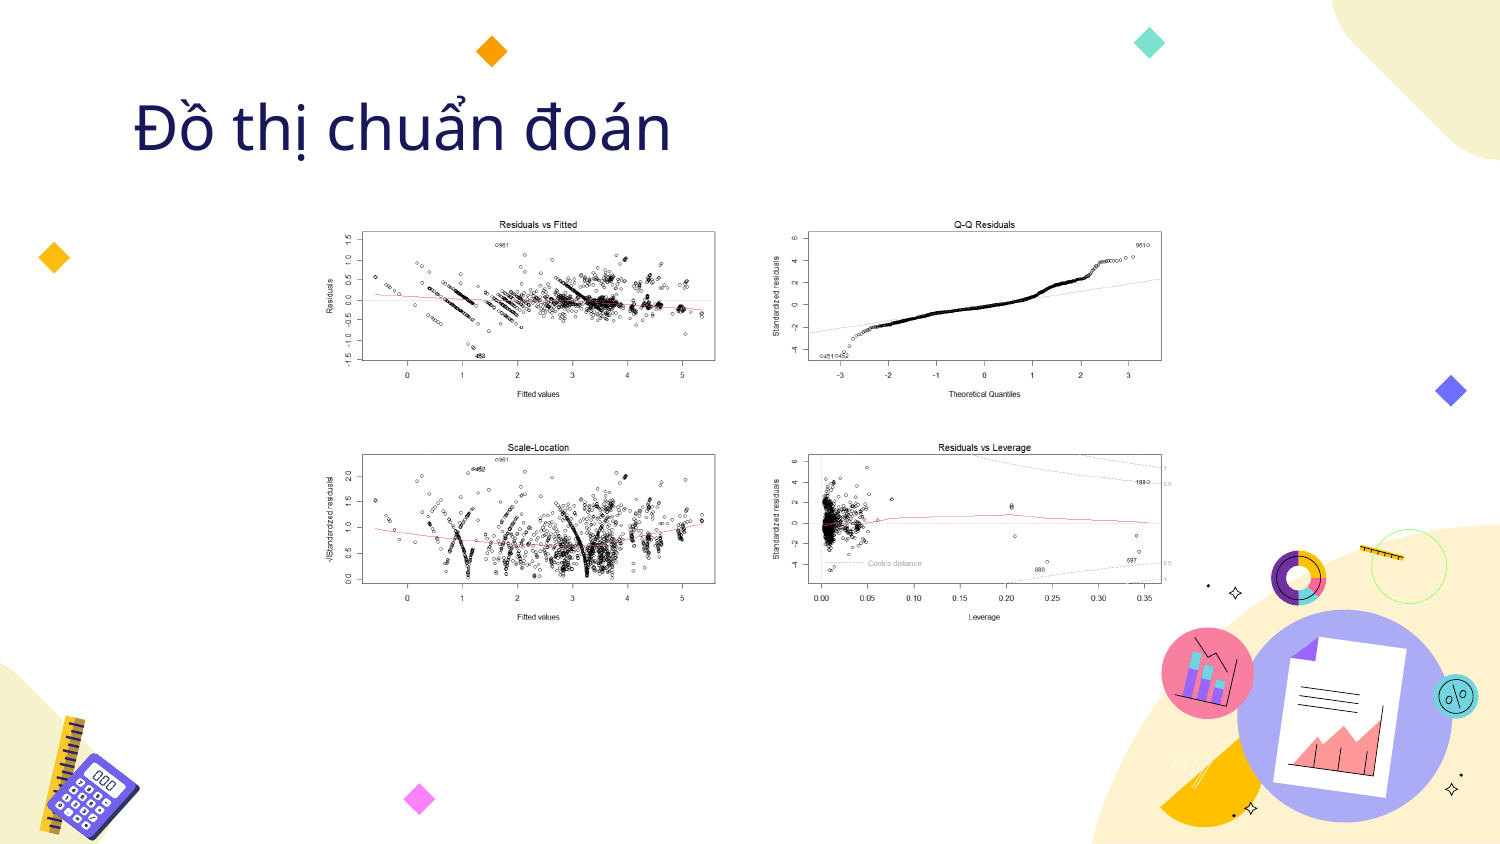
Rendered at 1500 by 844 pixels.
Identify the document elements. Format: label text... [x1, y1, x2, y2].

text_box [1091, 524, 1500, 844]
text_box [19, 721, 106, 829]
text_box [49, 753, 137, 840]
title Đồ thị chuẩn đoán [118, 72, 1382, 167]
picture [326, 216, 1174, 627]
